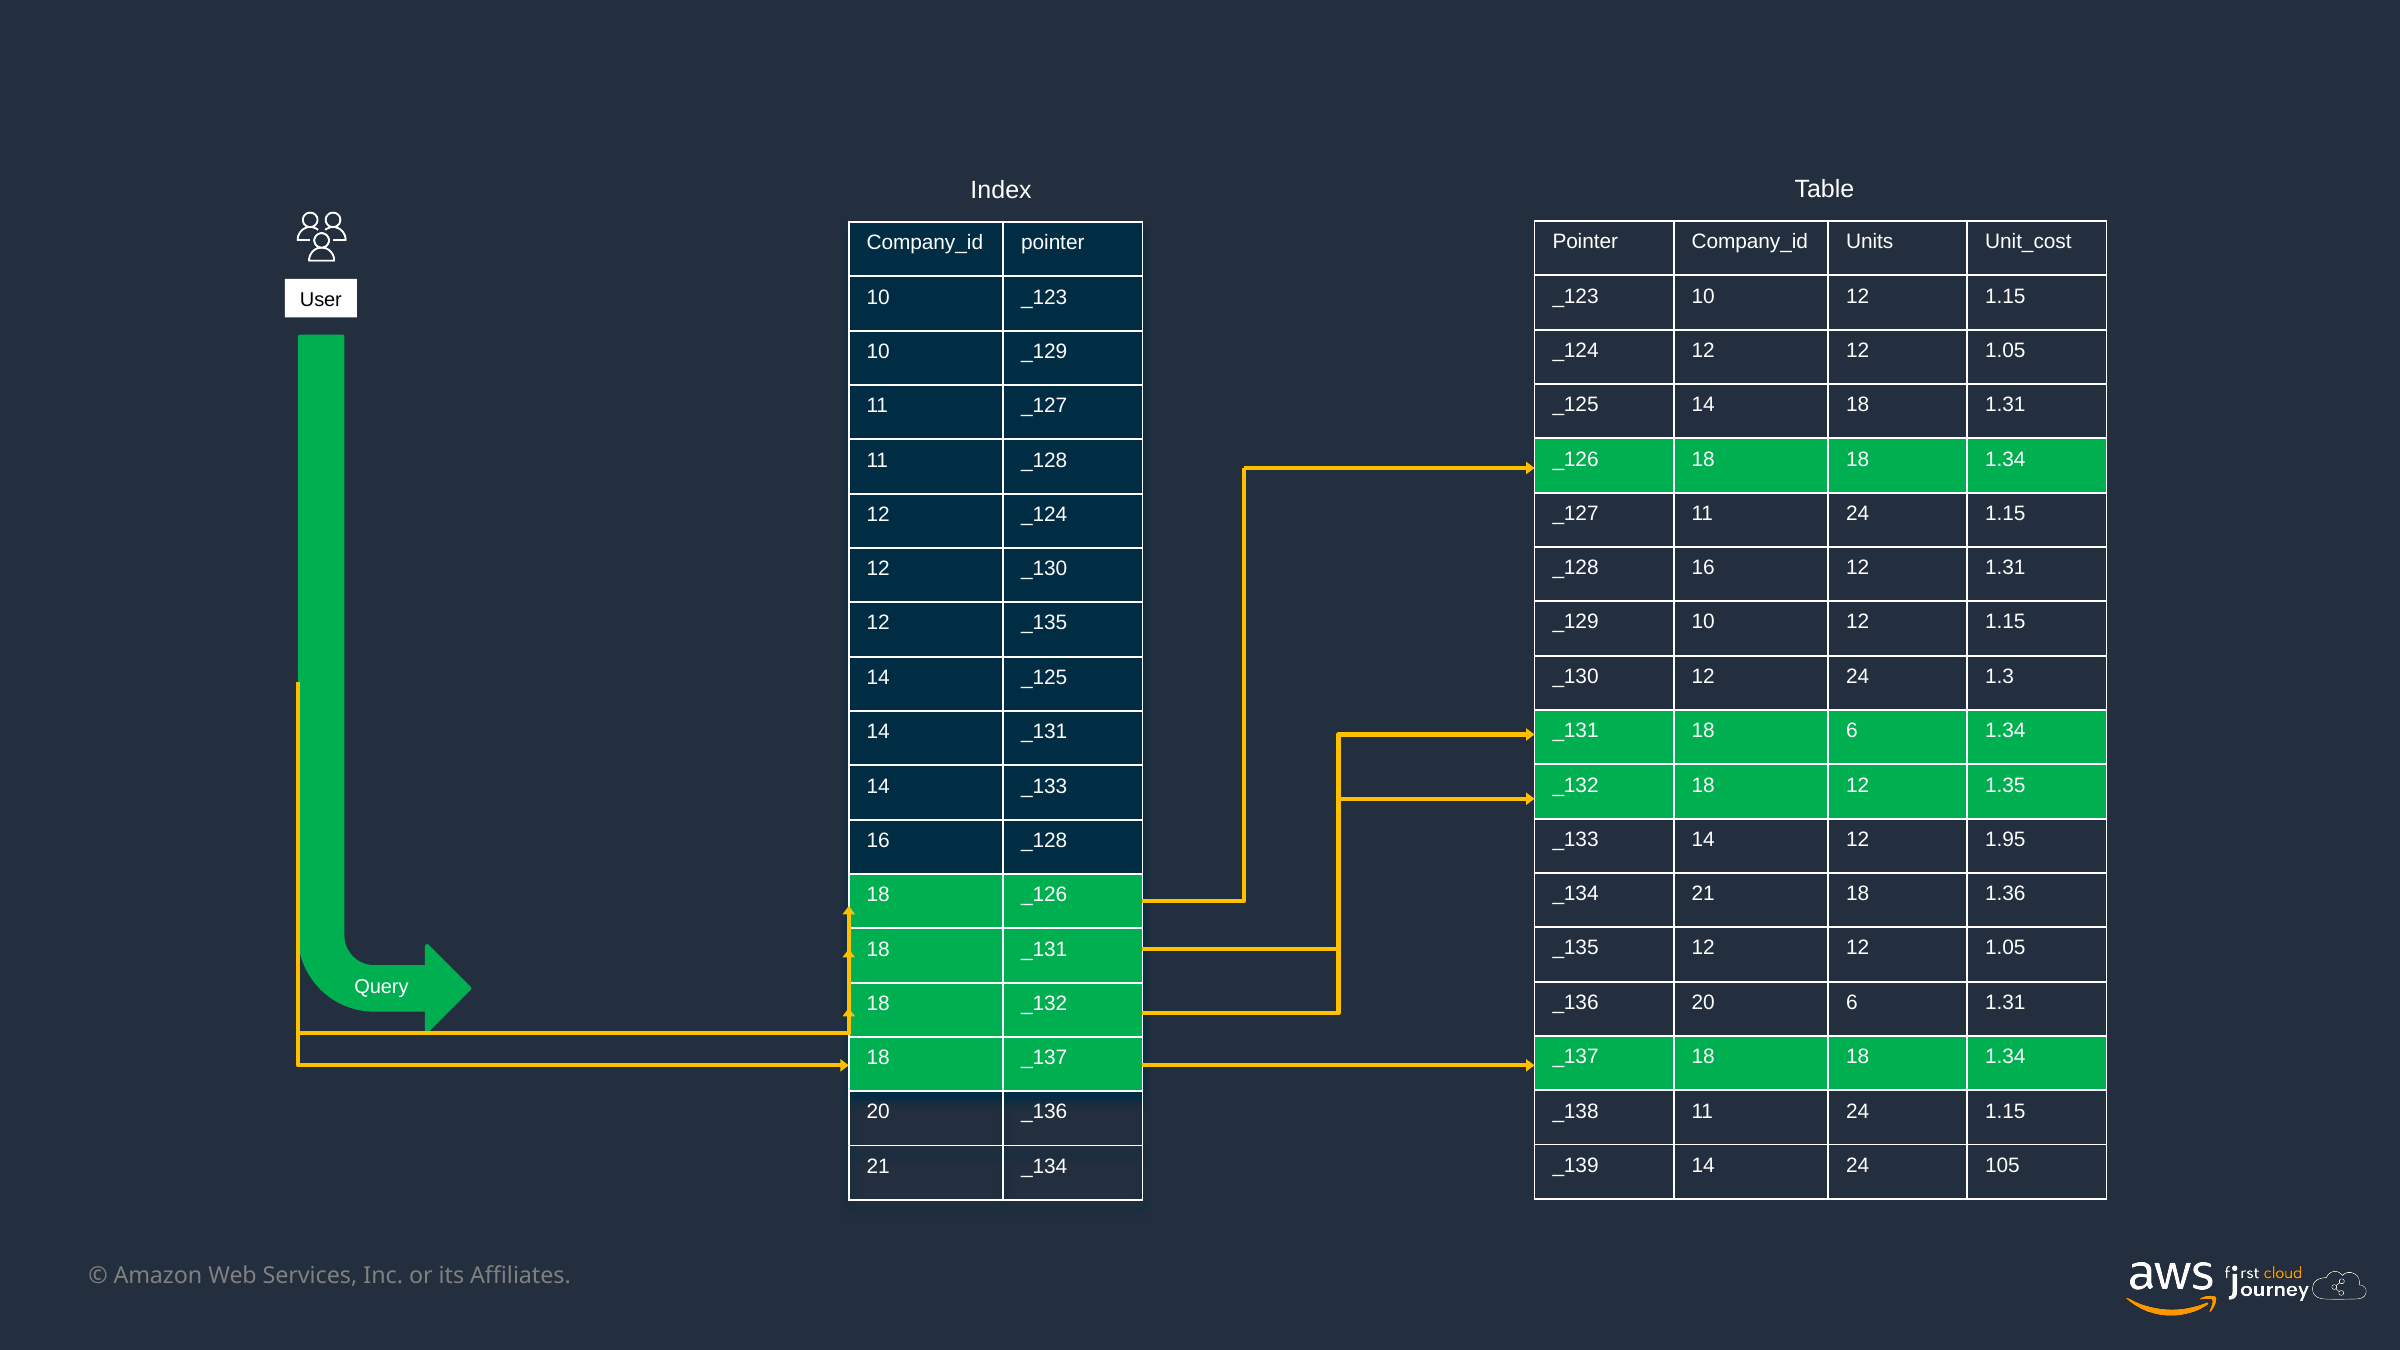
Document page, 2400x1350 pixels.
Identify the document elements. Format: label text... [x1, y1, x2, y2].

table_cell _134 [1539, 874, 1673, 926]
table_cell _131 [1538, 711, 1673, 763]
table_cell _128 [1538, 548, 1673, 600]
table_cell 10 [850, 277, 1002, 330]
table_cell _125 [1535, 385, 1673, 437]
table_cell _134 [1004, 1146, 1142, 1199]
table_cell 1.05 [1968, 928, 2106, 981]
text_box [299, 336, 470, 1031]
table_cell _133 [1004, 766, 1136, 819]
table_cell 14 [850, 658, 1002, 710]
text_box Index [955, 166, 1047, 211]
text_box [469, 948, 849, 986]
table_cell 1.36 [1968, 874, 2106, 926]
table_cell 1.15 [1968, 276, 2106, 329]
table_cell 12 [850, 495, 1002, 547]
table_cell _123 [1535, 276, 1673, 329]
table_cell 18 [1829, 1037, 1966, 1089]
table_cell 14 [850, 712, 1002, 764]
table_cell 18 [850, 875, 1002, 927]
picture [293, 209, 349, 264]
table_cell _135 [1538, 928, 1673, 981]
table_cell _135 [1004, 603, 1137, 656]
table_cell _137 [1004, 1038, 1142, 1090]
table_cell 18 [854, 929, 1002, 982]
table_cell _124 [1004, 495, 1137, 547]
text_box User [284, 278, 357, 318]
table_cell 11 [1675, 1091, 1827, 1144]
table_cell 18 [1829, 874, 1966, 926]
table_cell _132 [1539, 765, 1673, 818]
table_cell 12 [1829, 276, 1966, 329]
table_cell _127 [1004, 386, 1142, 438]
table_cell 105 [1968, 1145, 2106, 1198]
table_cell _132 [1004, 984, 1142, 1036]
text_box Table [1779, 164, 1870, 210]
table_cell 1.35 [1968, 765, 2106, 818]
table_cell 6 [1829, 983, 1966, 1035]
table_cell _139 [1535, 1145, 1673, 1198]
table_cell 12 [1675, 928, 1827, 981]
table_header Pointer [1535, 222, 1673, 274]
table_cell _123 [1004, 277, 1142, 330]
table_cell 12 [1829, 765, 1966, 818]
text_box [469, 988, 849, 1066]
table_cell 1.15 [1968, 1091, 2106, 1144]
table_cell 11 [1675, 494, 1827, 546]
table_cell 18 [1675, 1037, 1827, 1089]
table_cell 12 [1829, 548, 1966, 600]
table_cell 18 [1829, 385, 1966, 437]
table_cell 16 [850, 821, 1002, 873]
table_cell 1.3 [1968, 657, 2106, 709]
table_cell 12 [1675, 657, 1827, 709]
table_cell _130 [1538, 657, 1673, 709]
table_cell _126 [1535, 439, 1673, 492]
table_cell 24 [1829, 657, 1966, 709]
table_cell 20 [850, 1092, 1002, 1145]
table_header Unit_cost [1968, 222, 2106, 274]
table_cell 1.15 [1968, 602, 2106, 655]
table_cell 12 [850, 603, 1002, 656]
table_cell _130 [1004, 549, 1137, 601]
table_cell 1.31 [1968, 983, 2106, 1035]
table_header Units [1829, 222, 1966, 274]
table_cell 1.34 [1968, 1037, 2106, 1089]
table_cell 18 [1675, 439, 1827, 492]
table_cell _136 [1004, 1092, 1142, 1145]
table_cell 18 [1829, 439, 1966, 492]
table_cell 11 [850, 386, 1002, 438]
table_cell _129 [1004, 332, 1142, 384]
table_cell 1.34 [1968, 711, 2106, 763]
table_cell 12 [1675, 331, 1827, 383]
table_cell _137 [1535, 1037, 1673, 1089]
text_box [1142, 798, 1535, 1014]
table_cell 1.05 [1968, 331, 2106, 383]
table_cell _125 [1004, 658, 1137, 710]
table_header Company_id [850, 223, 1002, 275]
picture [2080, 1123, 2400, 1350]
table_cell 10 [1675, 602, 1827, 655]
picture [852, 1201, 1141, 1207]
table_cell 24 [1829, 494, 1966, 546]
table_cell 16 [1675, 548, 1827, 600]
table_cell _131 [1004, 712, 1137, 764]
table_cell 18 [1675, 711, 1827, 763]
table_cell _136 [1535, 983, 1673, 1035]
table_cell 18 [854, 984, 1002, 1036]
table_cell 12 [850, 549, 1002, 601]
table_cell 11 [850, 440, 1002, 493]
table_cell 21 [1675, 874, 1827, 926]
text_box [1142, 734, 1535, 798]
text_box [469, 905, 849, 948]
table_cell _138 [1535, 1091, 1673, 1144]
table_cell 1.31 [1968, 548, 2106, 600]
table_cell 21 [850, 1146, 1002, 1199]
table_cell 12 [1829, 820, 1966, 872]
table_cell 18 [850, 1038, 1002, 1090]
table_cell 14 [850, 766, 1002, 819]
table_cell 14 [1675, 820, 1827, 872]
table_cell _128 [1004, 821, 1136, 873]
table_cell 12 [1829, 602, 1966, 655]
table_cell 20 [1675, 983, 1827, 1035]
table_cell 18 [1675, 765, 1827, 818]
table_cell 1.34 [1968, 439, 2106, 492]
table_cell 1.95 [1968, 820, 2106, 872]
table_cell 10 [1675, 276, 1827, 329]
table_cell _124 [1535, 331, 1673, 383]
table_cell 1.31 [1968, 385, 2106, 437]
table_cell 6 [1829, 711, 1966, 763]
table_cell 14 [1675, 385, 1827, 437]
table_cell _127 [1538, 494, 1673, 546]
table_cell 14 [1675, 1145, 1827, 1198]
table_cell _133 [1539, 820, 1673, 872]
table_header Company_id [1675, 222, 1827, 274]
table_cell _126 [1004, 875, 1136, 927]
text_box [1142, 467, 1535, 734]
table_cell _129 [1538, 602, 1673, 655]
table_cell 12 [1829, 928, 1966, 981]
table_cell 24 [1829, 1091, 1966, 1144]
table_cell 12 [1829, 331, 1966, 383]
table_cell 24 [1829, 1145, 1966, 1198]
table_cell 10 [850, 332, 1002, 384]
table_cell _131 [1004, 929, 1137, 982]
table_cell _128 [1004, 440, 1142, 493]
table_header pointer [1004, 223, 1142, 275]
table_cell 1.15 [1968, 494, 2106, 546]
